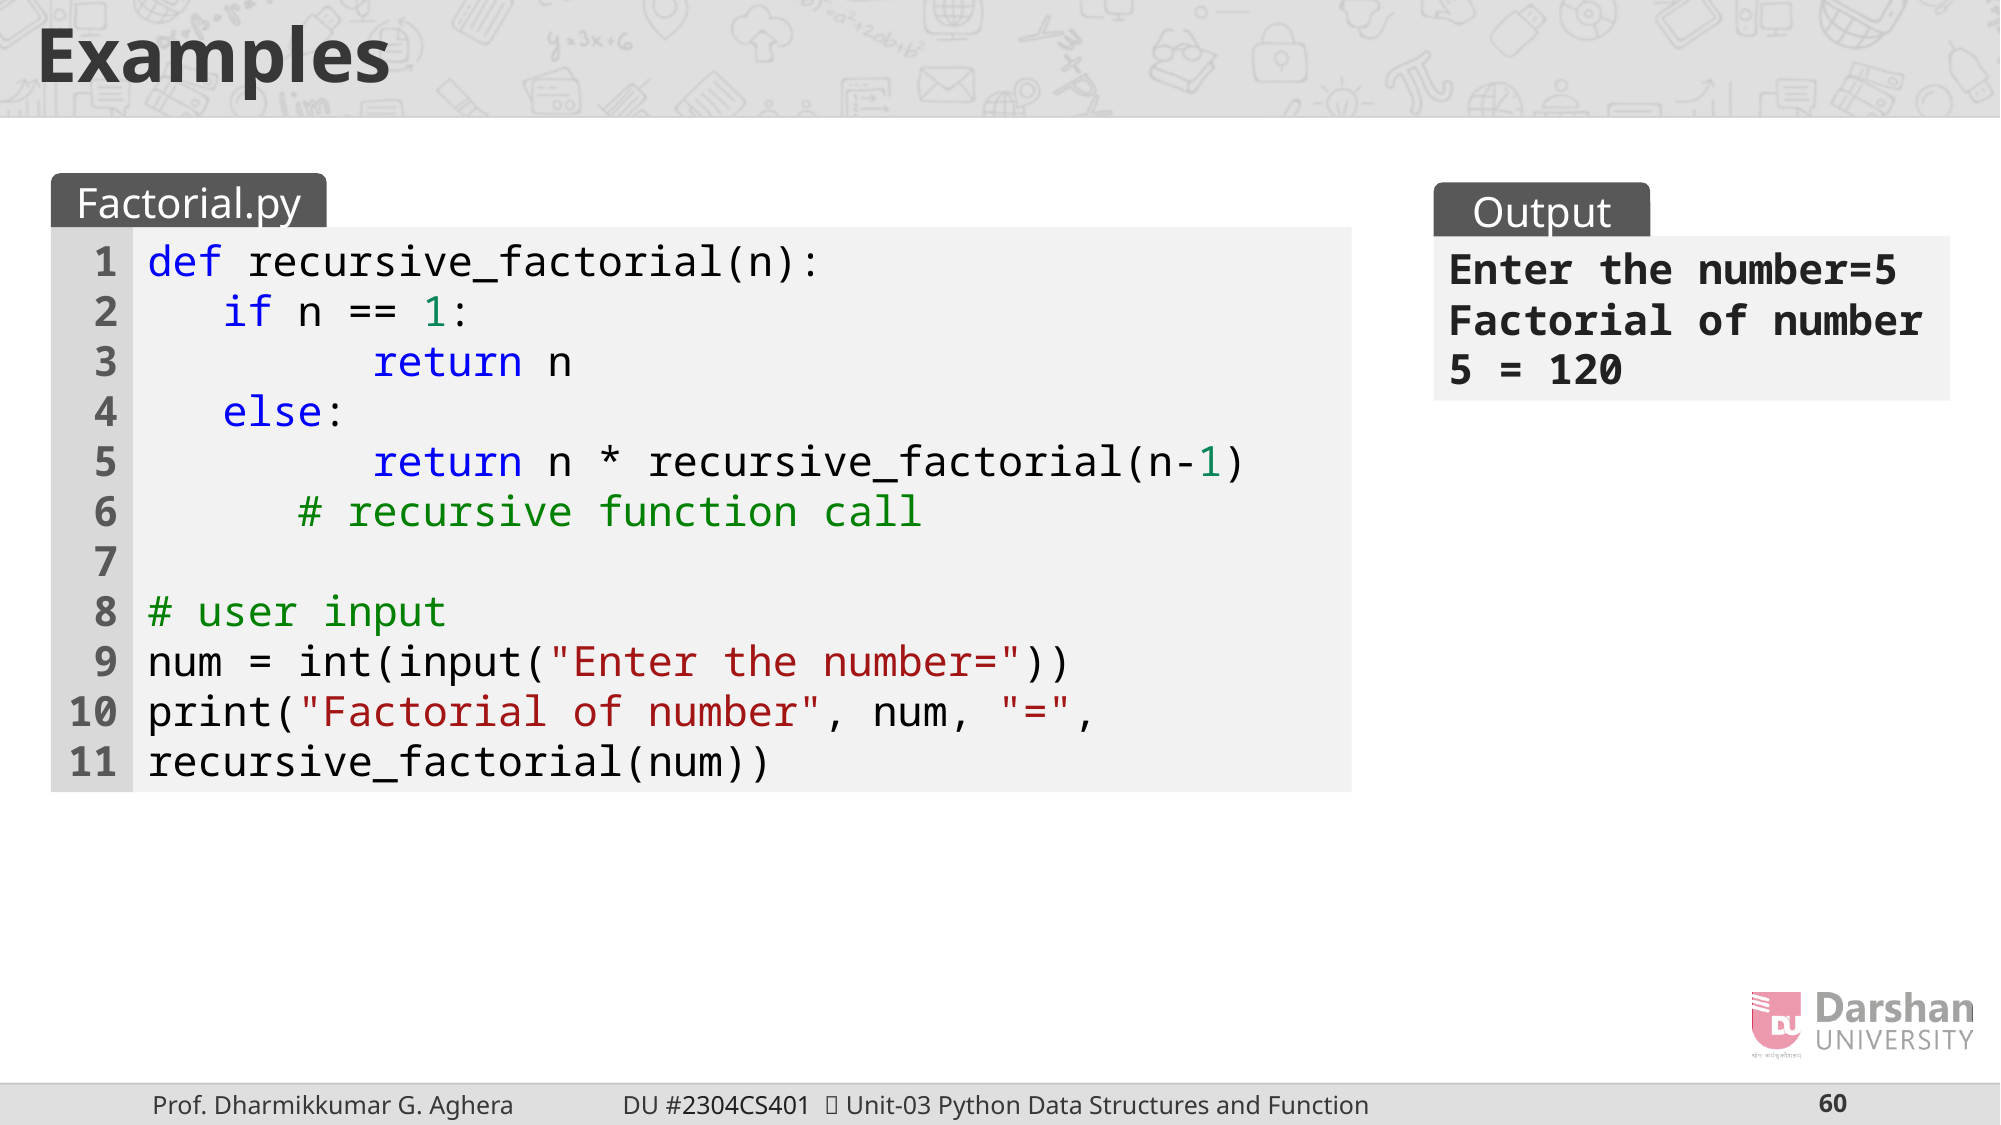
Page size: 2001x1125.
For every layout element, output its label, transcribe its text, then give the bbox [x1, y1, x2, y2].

text_box def functionname([formal_args,] *var_args_tuple ): #code to execute when function is called [1752, 992, 1973, 1059]
text_box Output [1432, 181, 1652, 238]
text_box 1 2 3 4 5 6 7 8 9 10 11 [50, 229, 133, 793]
title Examples [0, 0, 2000, 117]
text_box Enter the number=5 Factorial of number 5 = 120 [1433, 235, 1951, 401]
text_box def recursive_factorial(n): if n == 1: return n else: return n * recursive_factorial(n-1) # recursive function call # user input num = int(input("Enter the number=")) print("Factorial of number", num, "=", recursive_factorial(num)) [133, 227, 1352, 793]
text_box Factorial.py [49, 172, 328, 229]
